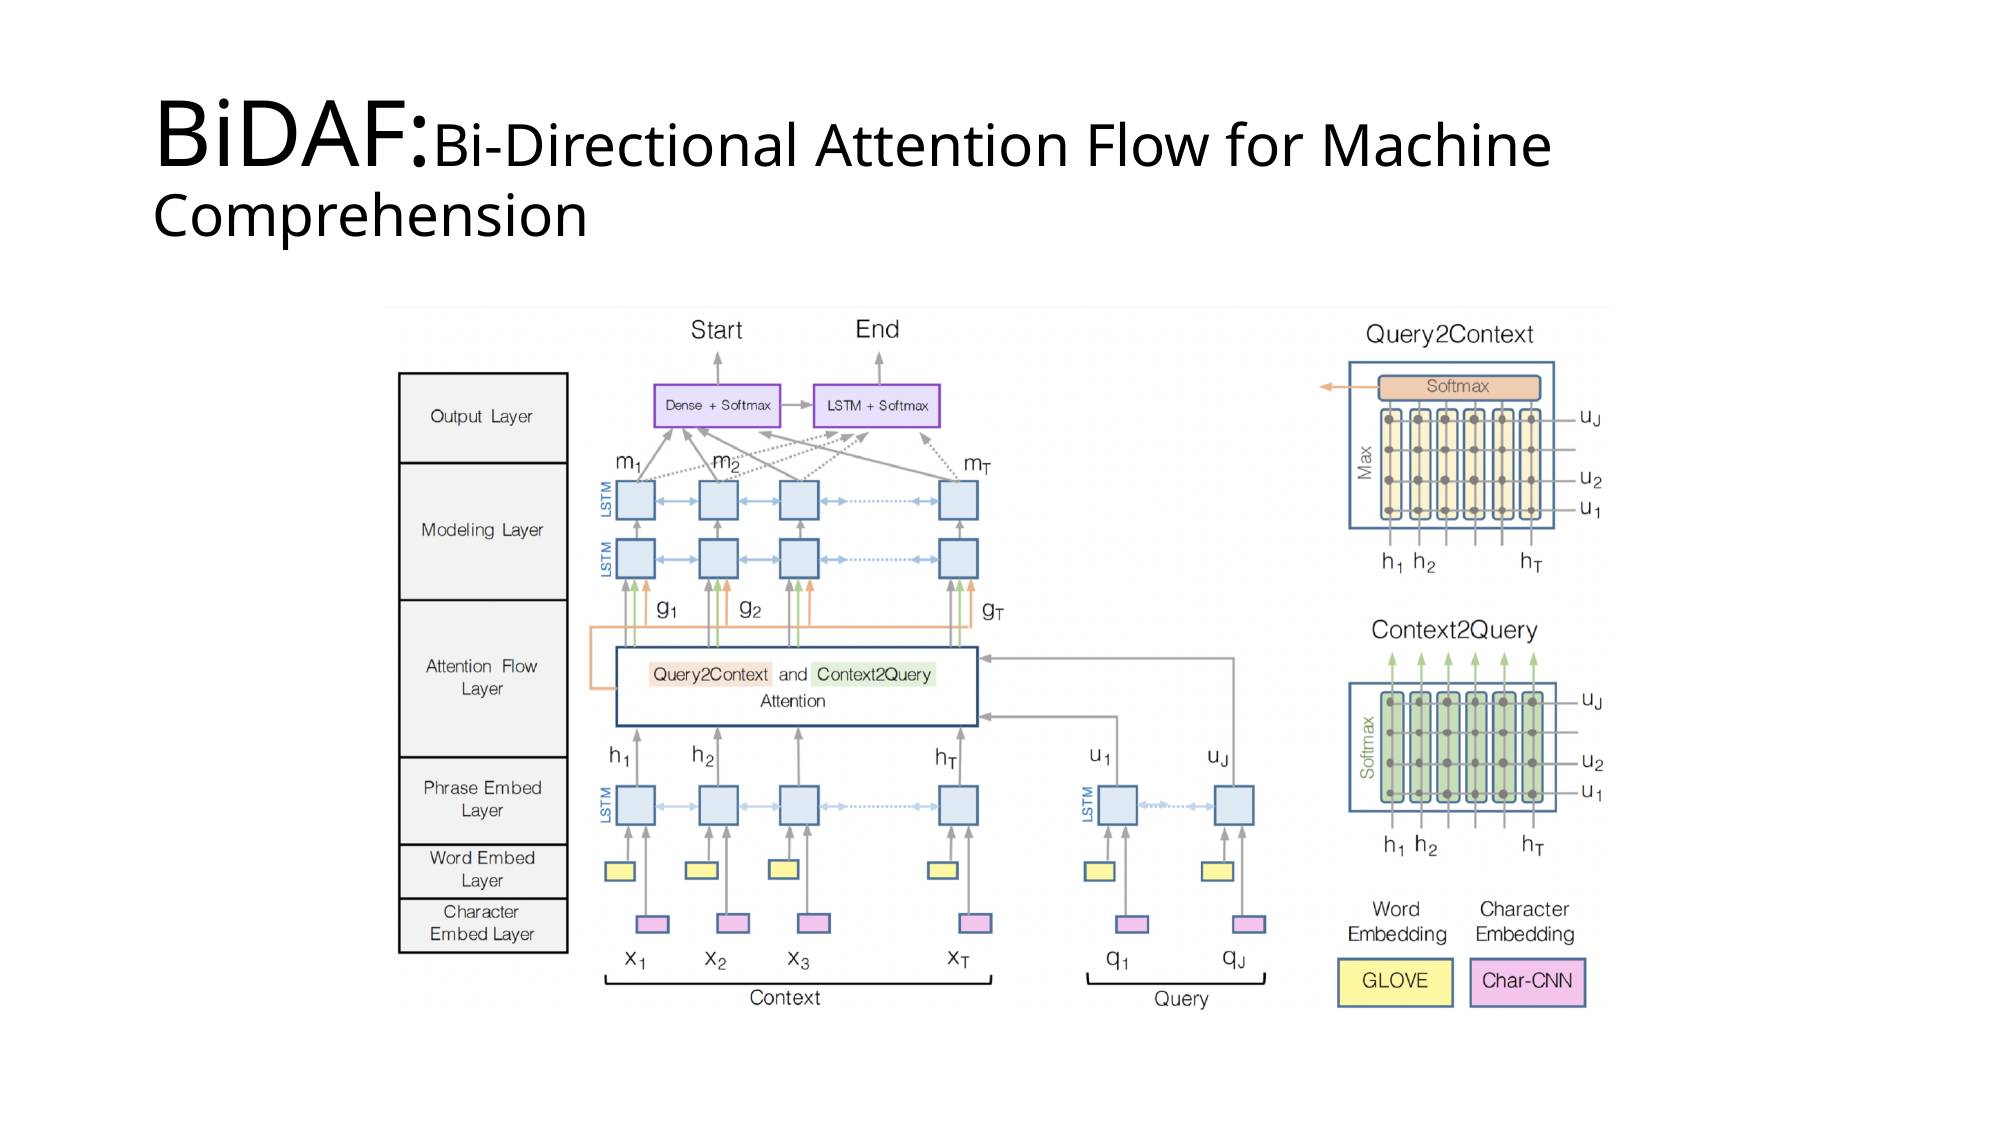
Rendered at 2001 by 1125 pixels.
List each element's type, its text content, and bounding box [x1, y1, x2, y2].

title BiDAF:Bi-Directional Attention Flow for Machine Comprehension [137, 59, 1863, 278]
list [385, 299, 1615, 1014]
